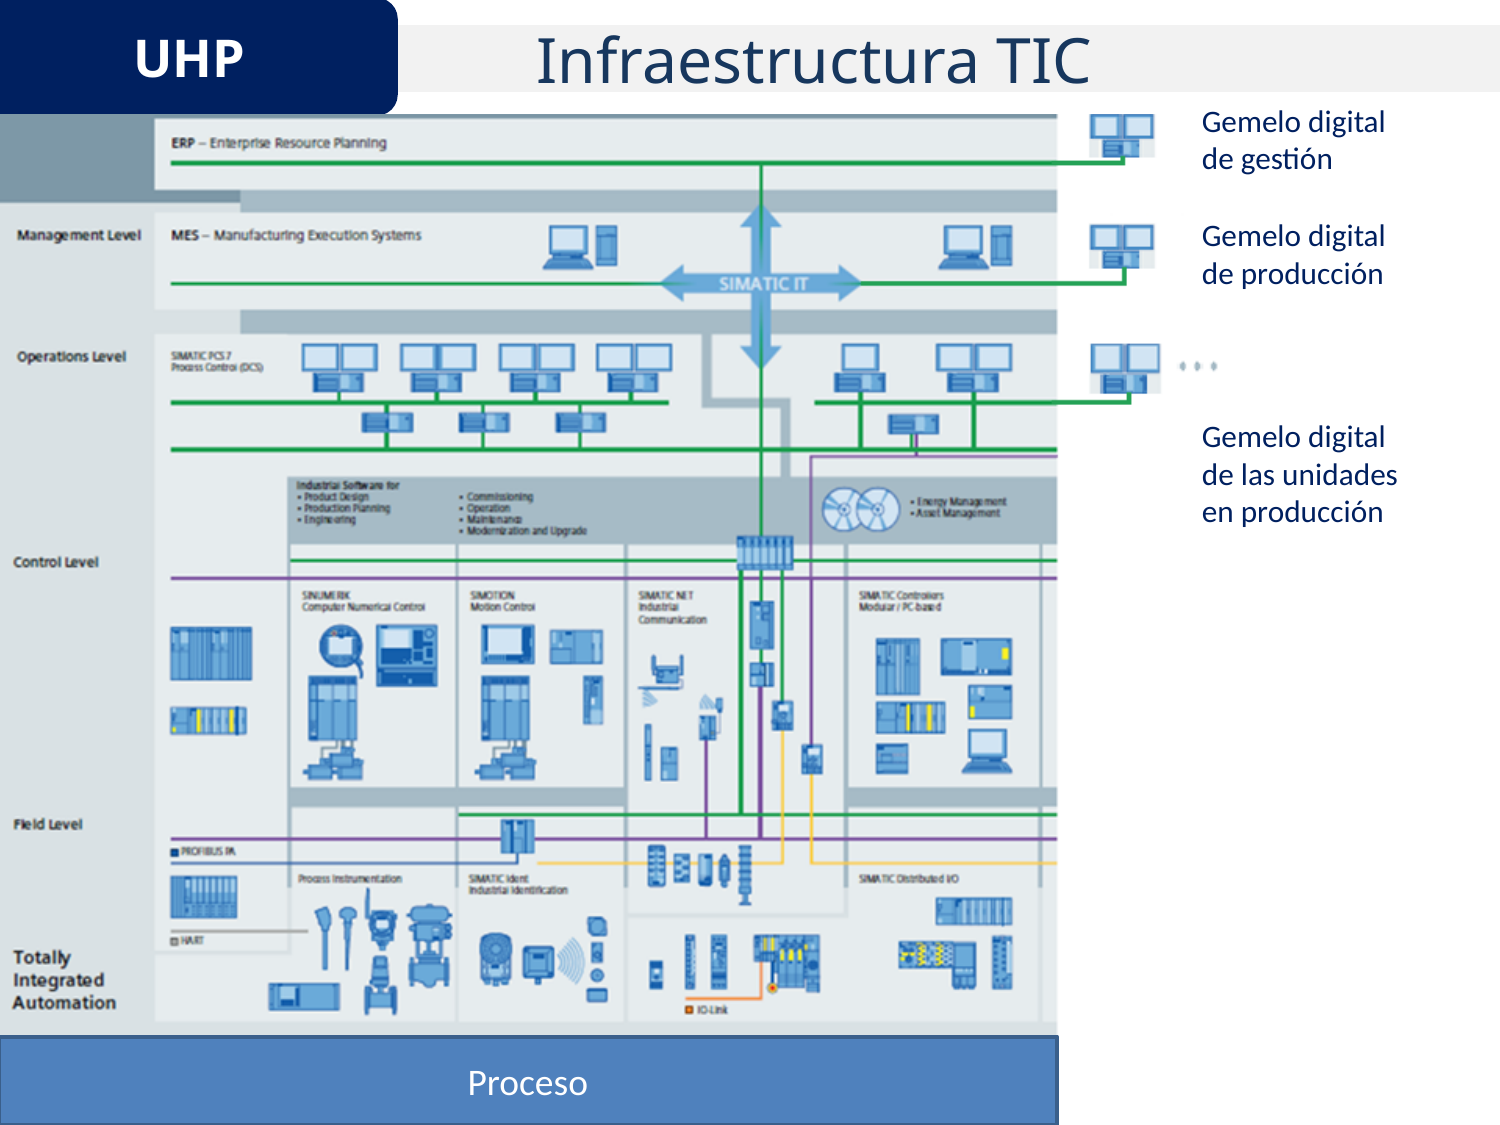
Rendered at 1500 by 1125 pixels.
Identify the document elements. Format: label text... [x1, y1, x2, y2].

text_box Infraestructura TIC [398, 25, 1500, 92]
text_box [0, 93, 1424, 1125]
text_box UHP [0, 0, 398, 93]
